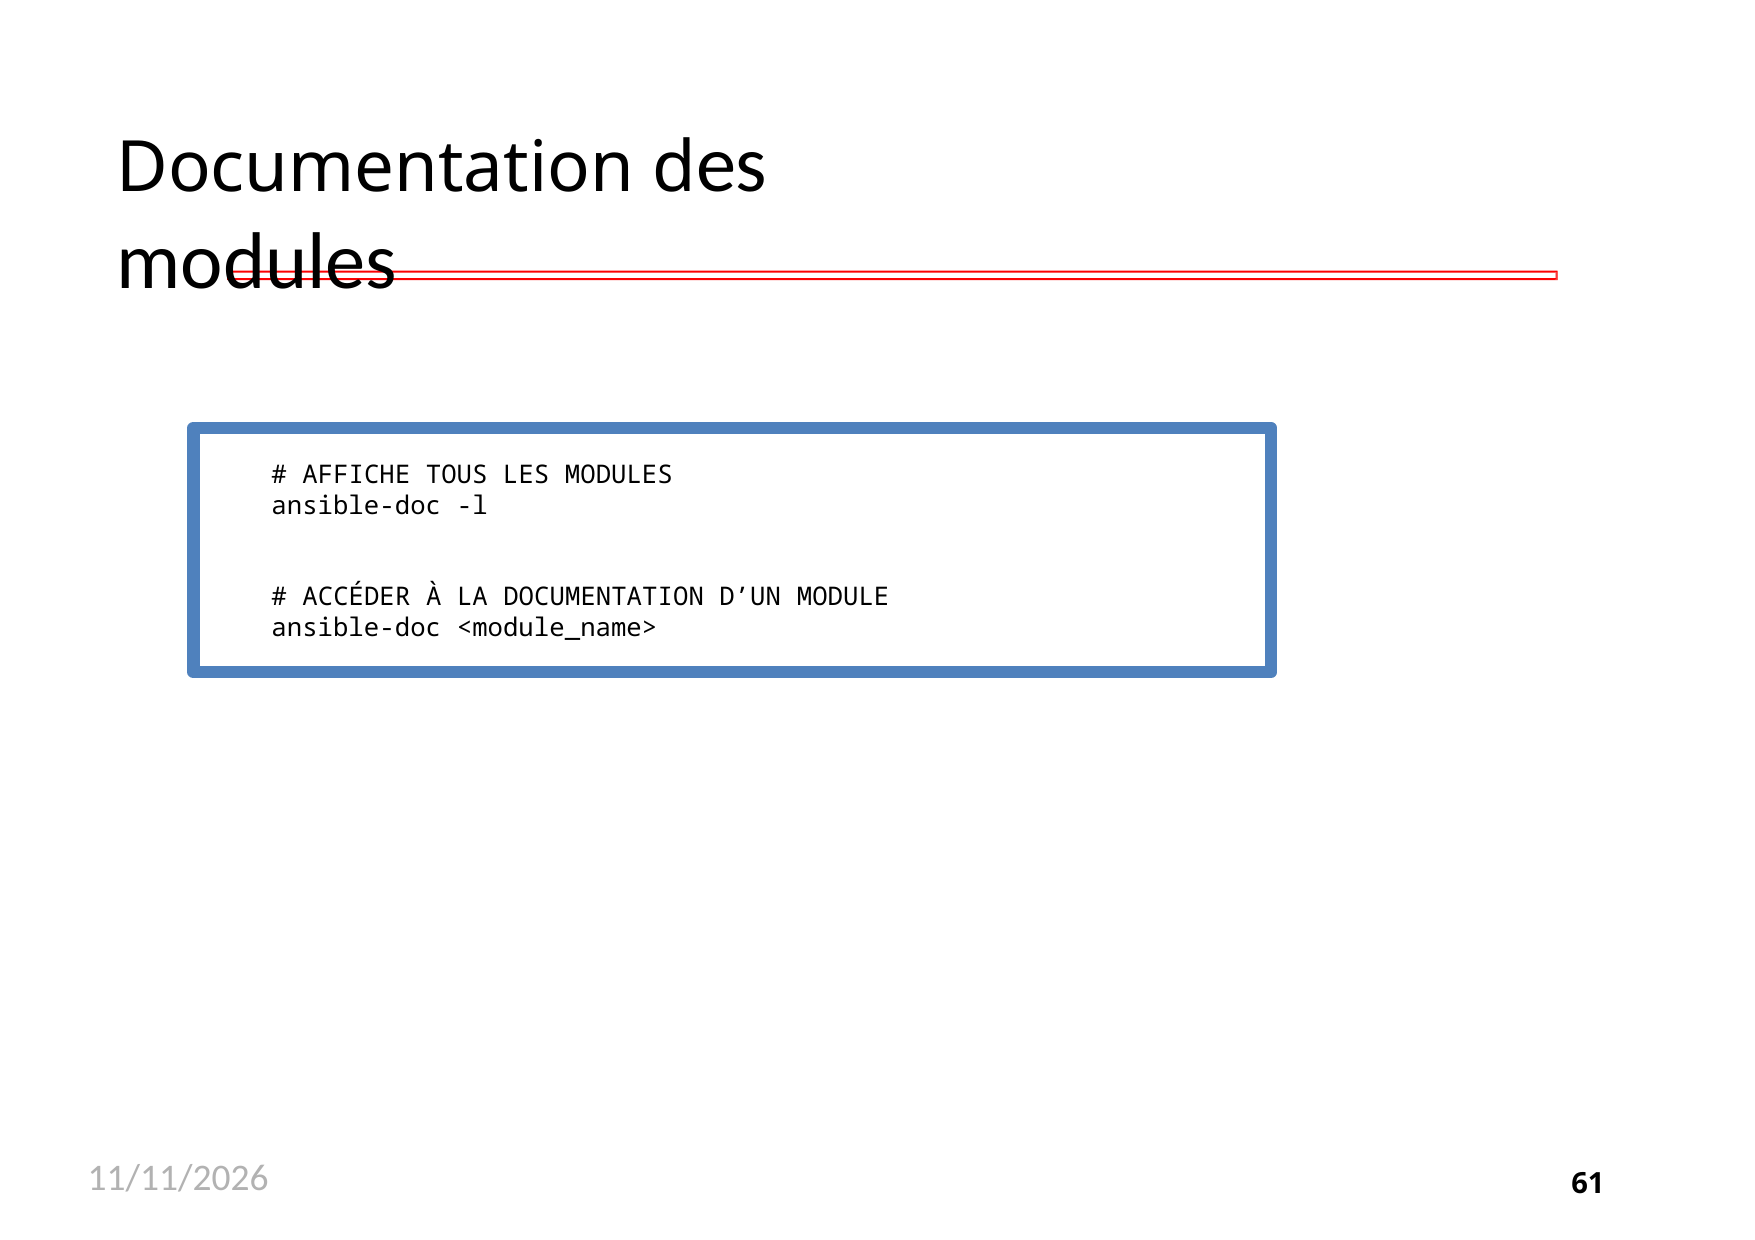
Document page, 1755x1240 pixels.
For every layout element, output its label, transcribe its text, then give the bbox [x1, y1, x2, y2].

text_box # AFFICHE TOUS LES MODULES ansible-doc -l # ACCÉDER À LA DOCUMENTATION D’UN MODULE ansible-doc <module_name> [193, 428, 1272, 672]
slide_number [87, 1152, 492, 1215]
slide_number 61 [1567, 1164, 1715, 1215]
title Documentation des modules [114, 102, 1064, 312]
